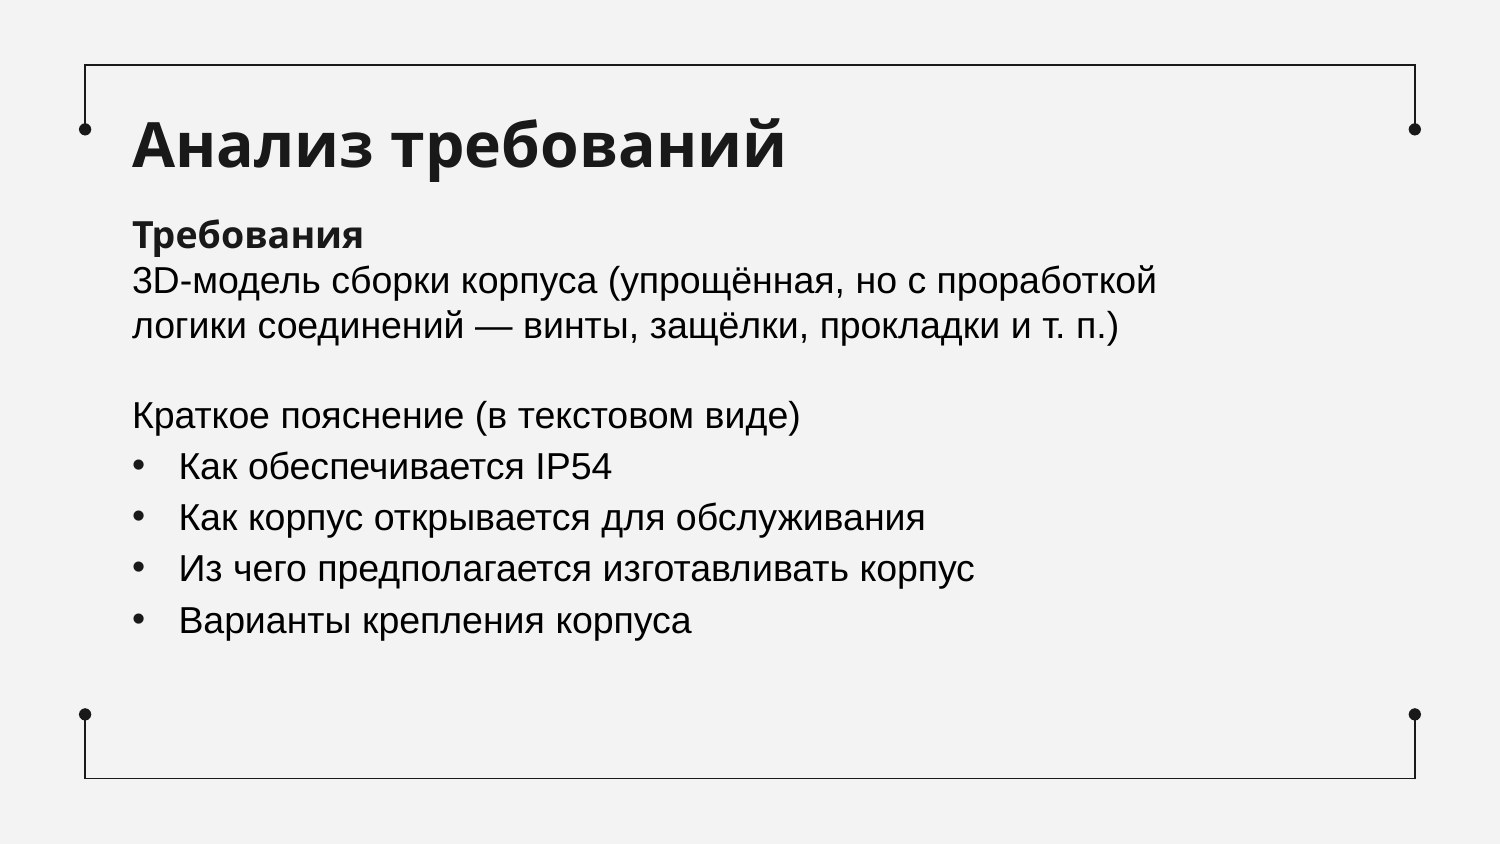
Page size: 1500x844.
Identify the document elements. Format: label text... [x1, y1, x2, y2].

text_box Анализ требований [116, 89, 824, 195]
subtitle Требования 3D-модель сборки корпуса (упрощённая, но с проработкой логики соединений — винты, защёлки, прокладки и т. п.) Краткое пояснение (в текстовом виде) Как обеспечивается IP54 Как корпус открывается для обслуживания Из чего предполагается изготавливать корпус Варианты крепления корпуса [116, 189, 1289, 572]
